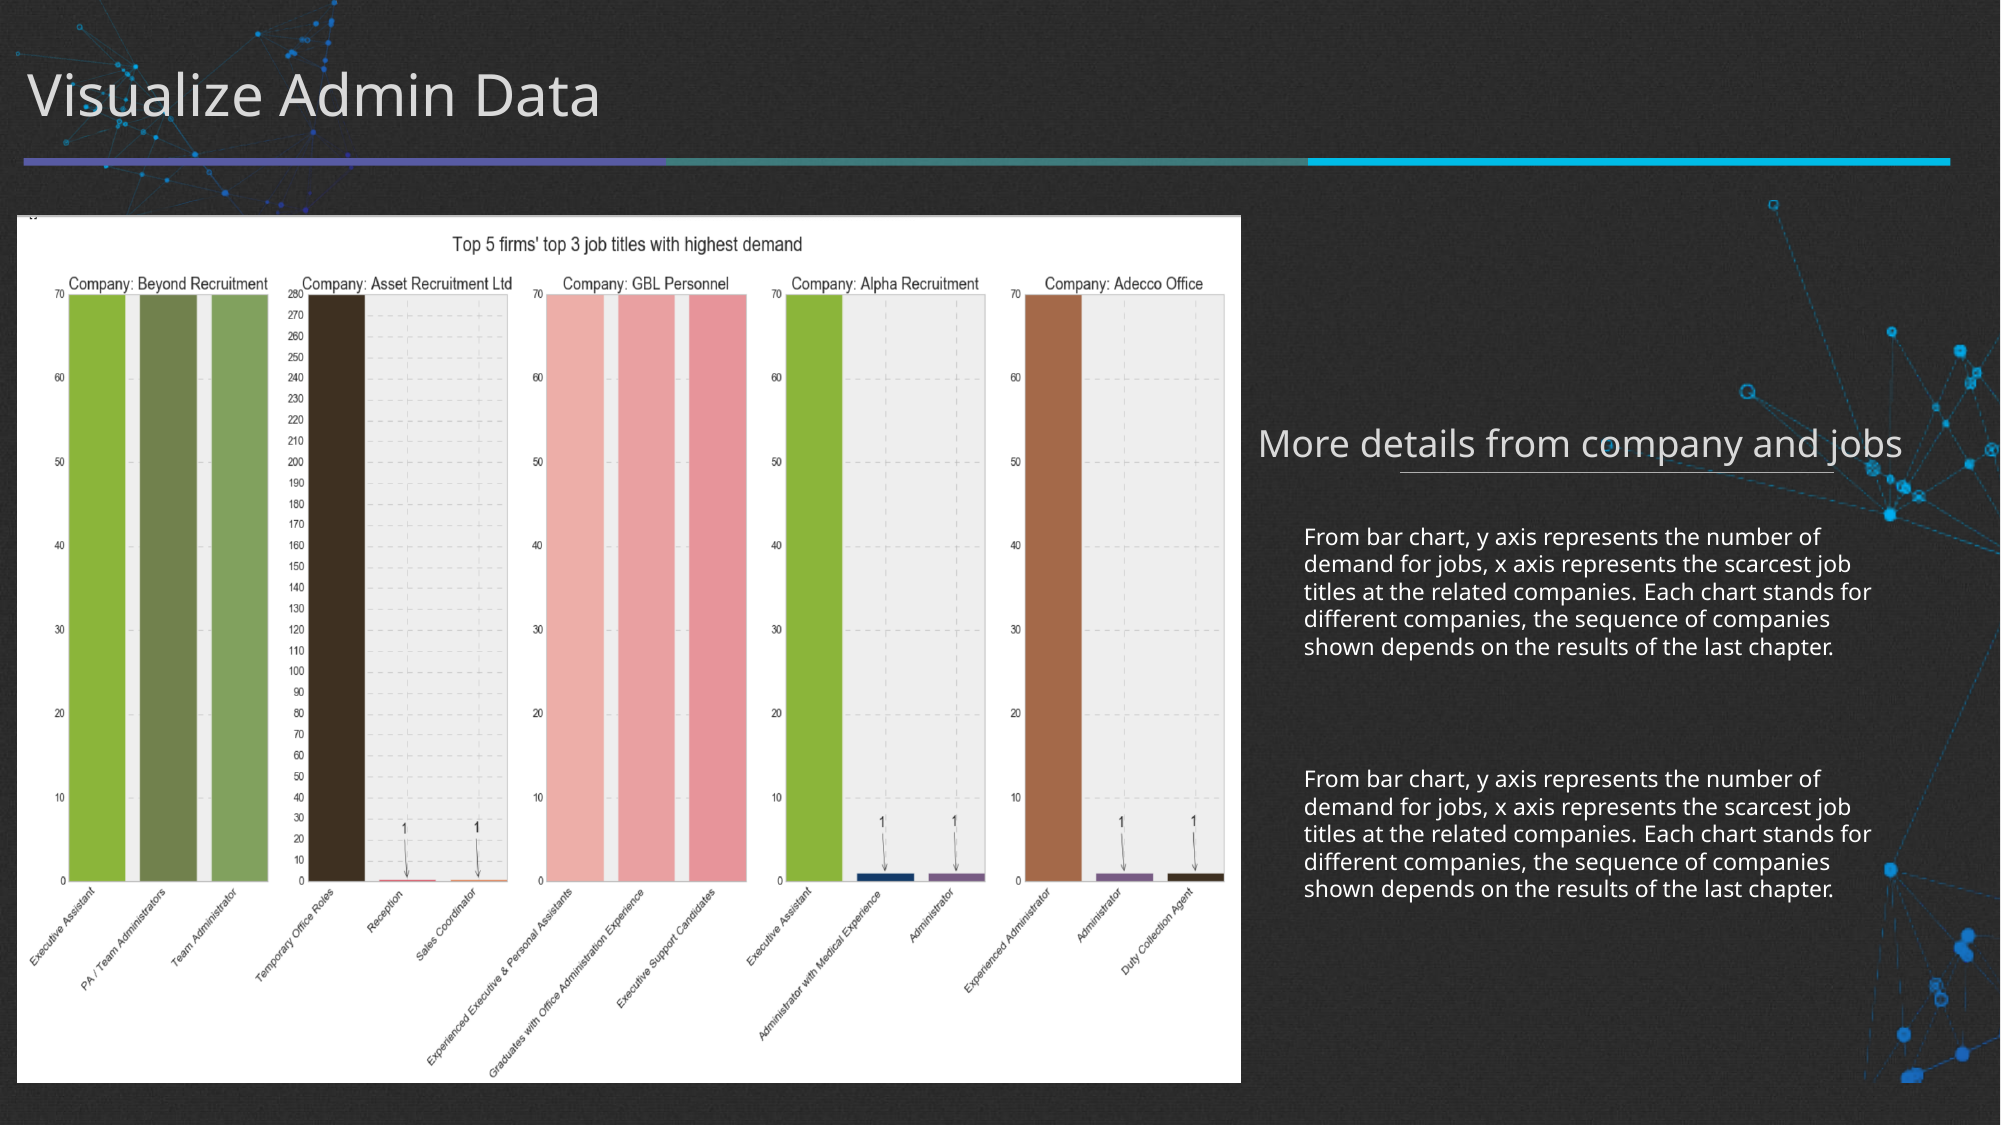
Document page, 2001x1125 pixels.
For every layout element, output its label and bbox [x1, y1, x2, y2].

picture [0, 0, 2001, 1125]
text_box [0, 0, 2000, 1083]
